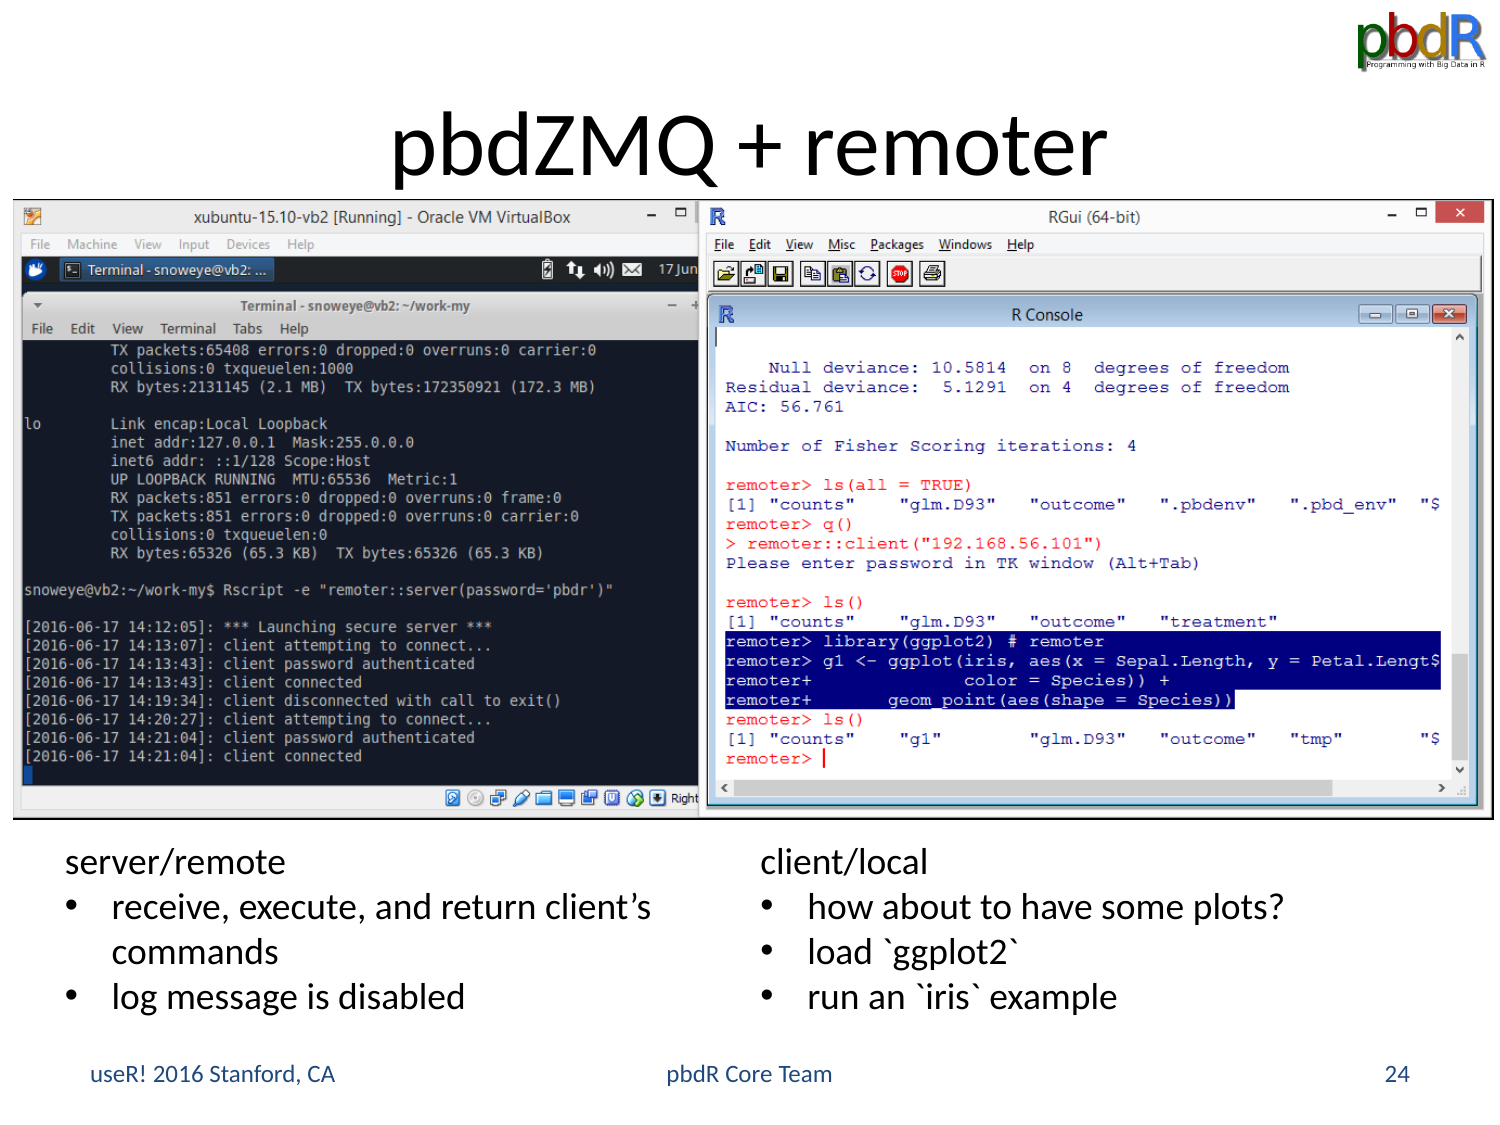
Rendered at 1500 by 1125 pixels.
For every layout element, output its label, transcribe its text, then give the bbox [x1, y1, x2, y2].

footer pbdR Core Team [512, 1042, 988, 1103]
text_box server/remote receive, execute, and return client’s commands log message is disabled [50, 829, 675, 1025]
picture [13, 199, 1494, 820]
slide_number useR! 2016 Stanford, CA [75, 1042, 425, 1103]
title pbdZMQ + remoter [75, 45, 1425, 198]
picture [1358, 12, 1488, 73]
slide_number 24 [1074, 1070, 1425, 1103]
text_box client/local how about to have some plots? load `ggplot2` run an `iris` example [745, 829, 1450, 1070]
